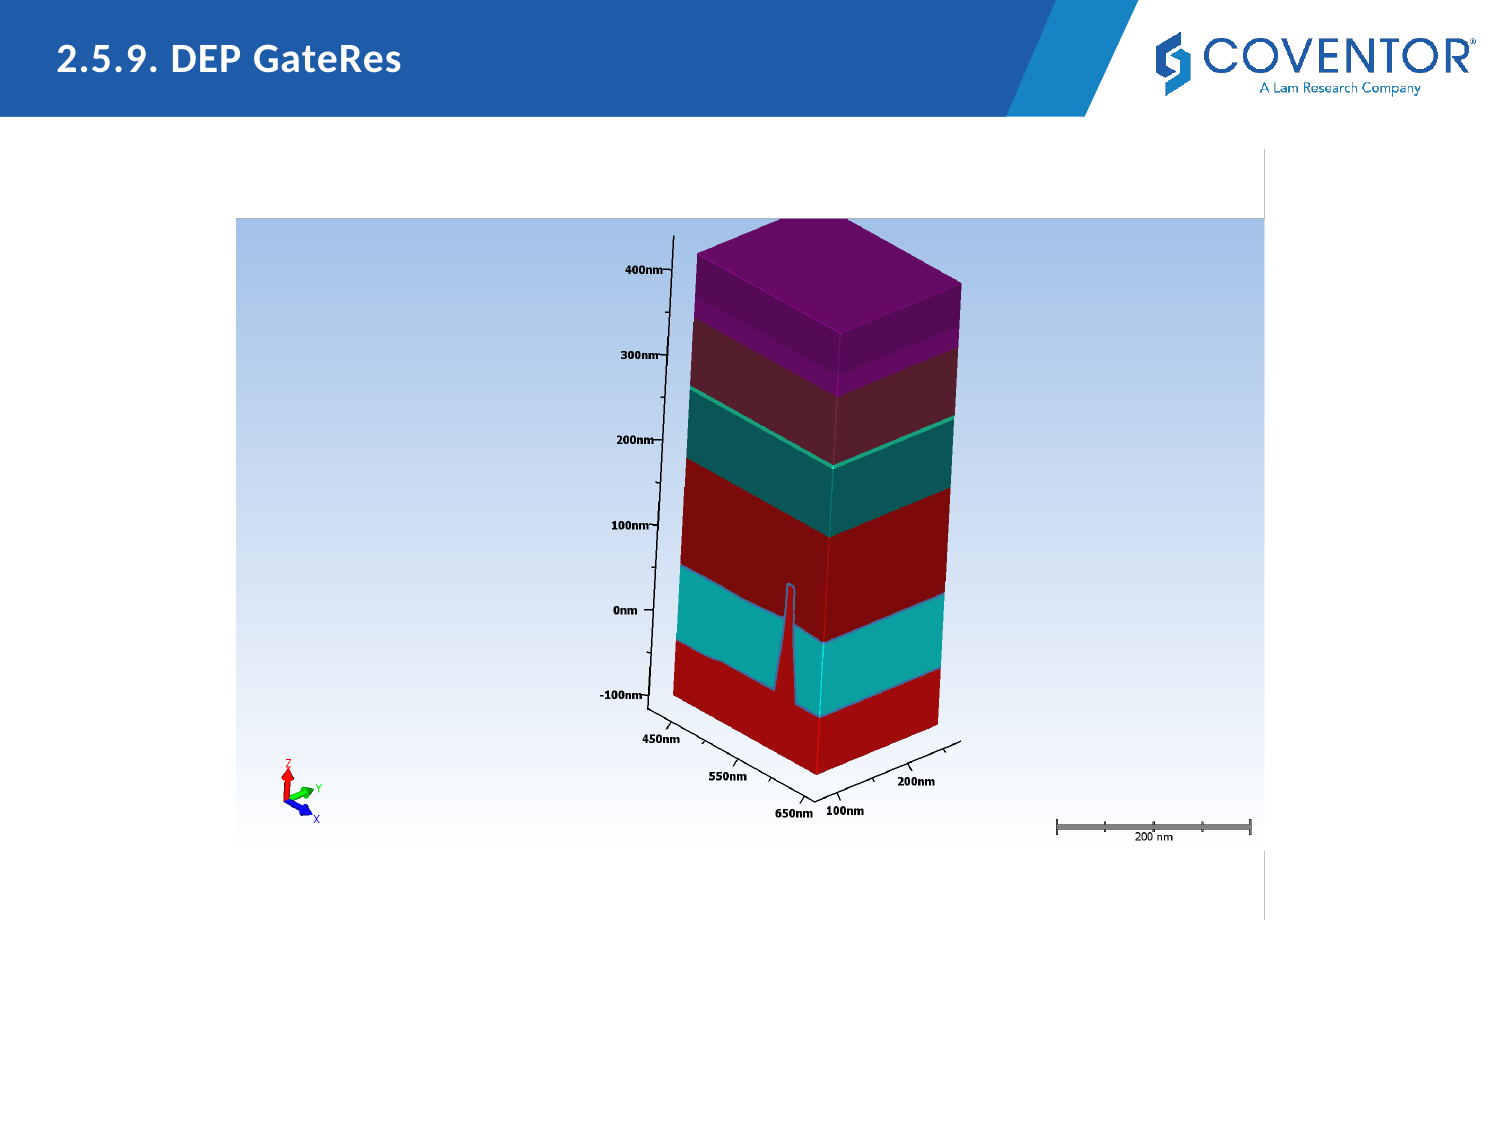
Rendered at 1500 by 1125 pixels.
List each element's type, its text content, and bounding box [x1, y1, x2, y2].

title 2.5.9. DEP GateRes [41, 9, 951, 102]
picture [1144, 25, 1486, 103]
picture [41, 148, 1459, 921]
